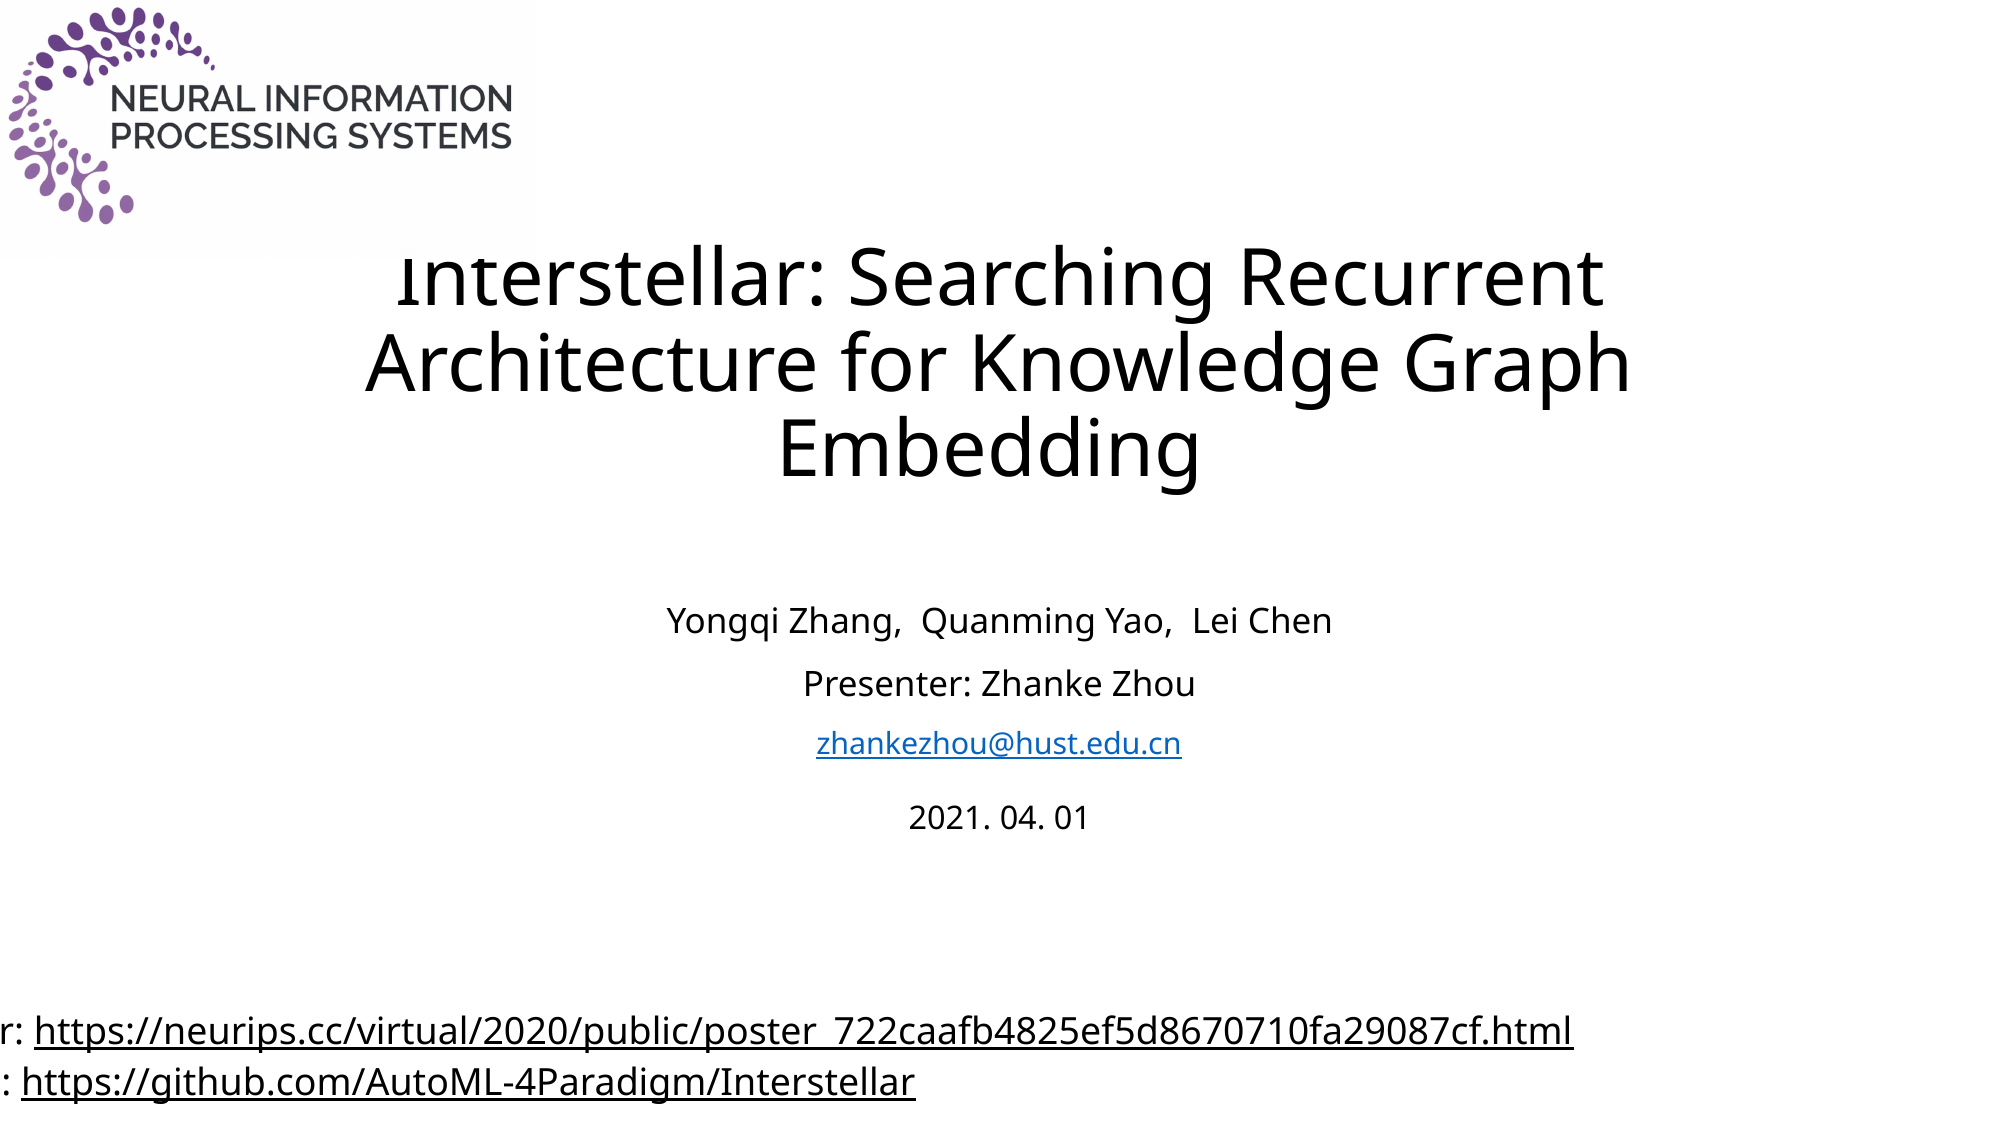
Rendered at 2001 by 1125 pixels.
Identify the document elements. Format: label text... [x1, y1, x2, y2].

subtitle Yongqi Zhang, Quanming Yao, Lei Chen Presenter: Zhanke Zhou zhankezhou@hust.edu.cn 2021. 04. 01 [249, 590, 1750, 863]
text_box Paper: https://neurips.cc/virtual/2020/public/poster_722caafb4825ef5d8670710fa29087cf.html Code: https://github.com/AutoML-4Paradigm/Interstellar [0, 999, 1589, 1117]
title Interstellar: Searching Recurrent Architecture for Knowledge Graph Embedding [249, 184, 1750, 502]
picture [0, 0, 537, 259]
